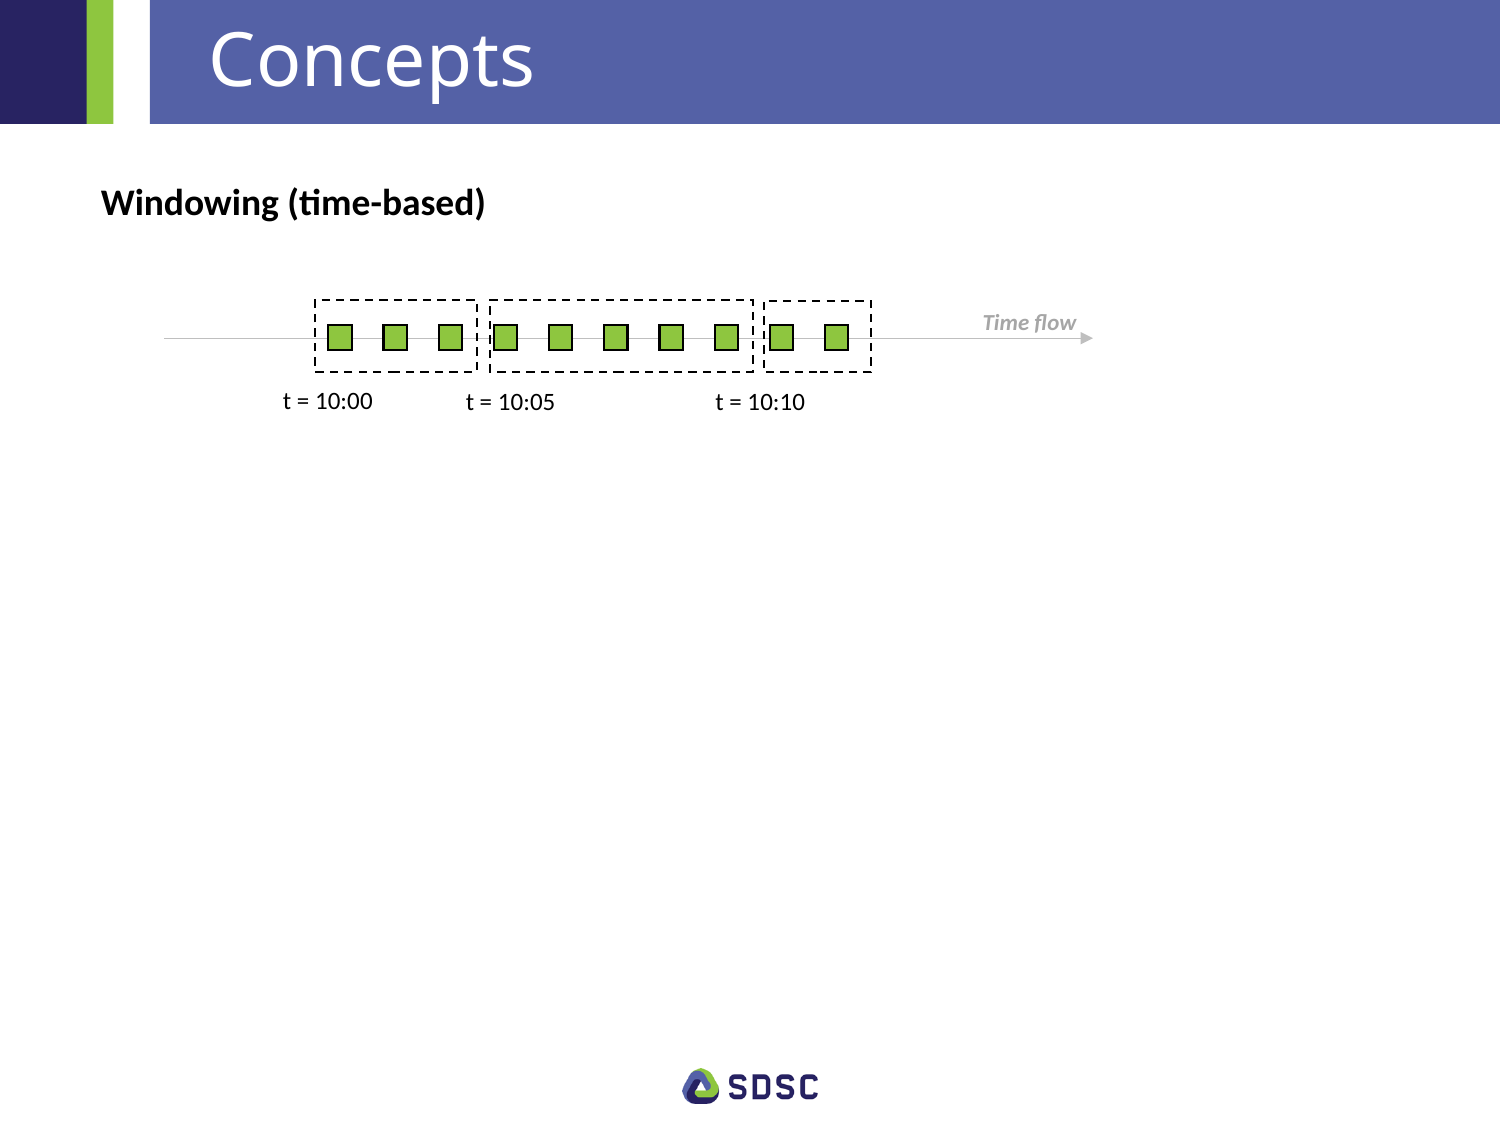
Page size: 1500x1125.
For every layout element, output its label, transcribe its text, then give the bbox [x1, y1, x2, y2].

text_box [314, 339, 478, 373]
text_box t = 10:05 [451, 378, 571, 424]
picture [682, 1068, 818, 1104]
title Concepts [150, 0, 1500, 124]
text_box Time flow [967, 299, 1092, 338]
text_box [314, 299, 478, 338]
text_box [489, 299, 754, 338]
text_box [763, 339, 872, 373]
text_box Windowing (time-based) [85, 170, 502, 231]
text_box t = 10:10 [700, 378, 821, 424]
text_box Time flow [967, 339, 1092, 343]
text_box t = 10:00 [268, 376, 388, 422]
text_box [763, 300, 872, 338]
text_box [489, 339, 754, 373]
